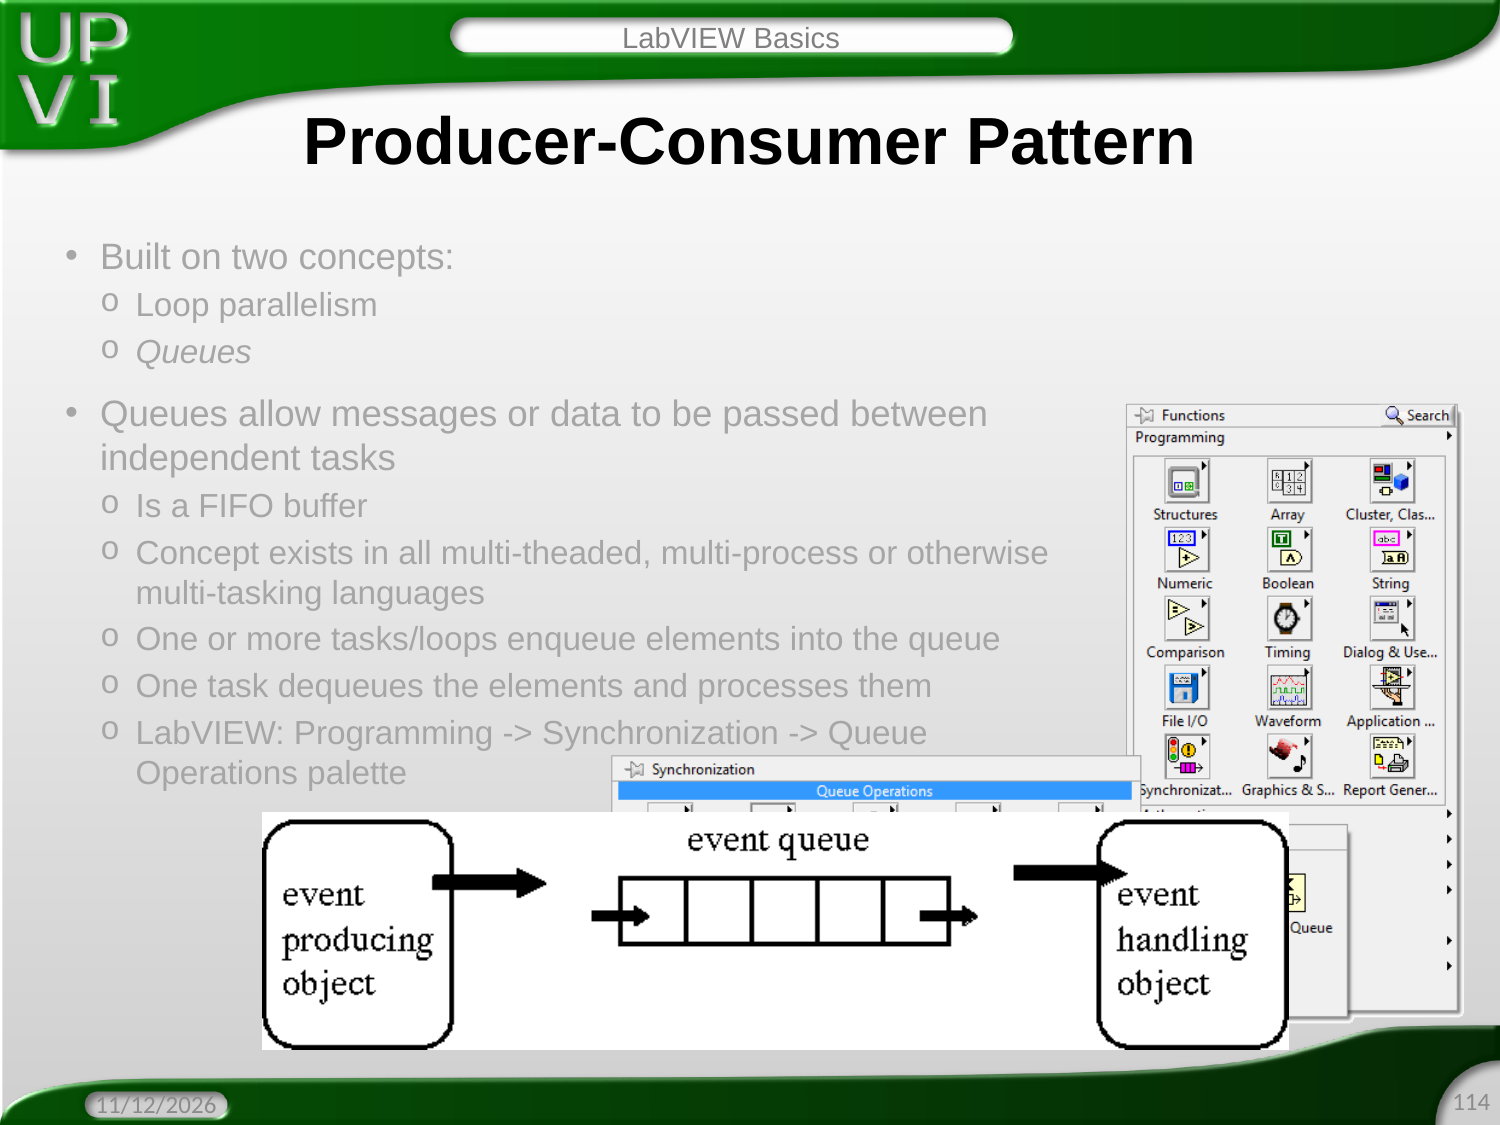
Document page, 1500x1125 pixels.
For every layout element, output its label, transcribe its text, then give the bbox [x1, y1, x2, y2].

footer LabVIEW Basics [450, 6, 1013, 67]
title Producer-Consumer Pattern [75, 75, 1425, 200]
list Built on two concepts: Loop parallelism Queues Queues allow messages or data to be passed between independent tasks Is a FIFO buffer Concept exists in all multi-theaded, multi-process or otherwise multi-tasking languages One or more tasks/loops enqueue elements into the queue One task dequeues the elements and processes them LabVIEW: Programming -> Synchronization -> Queue Operations palette [50, 224, 1100, 800]
picture [0, 0, 1500, 1125]
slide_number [75, 1073, 238, 1125]
slide_number 114 [1155, 1069, 1500, 1125]
